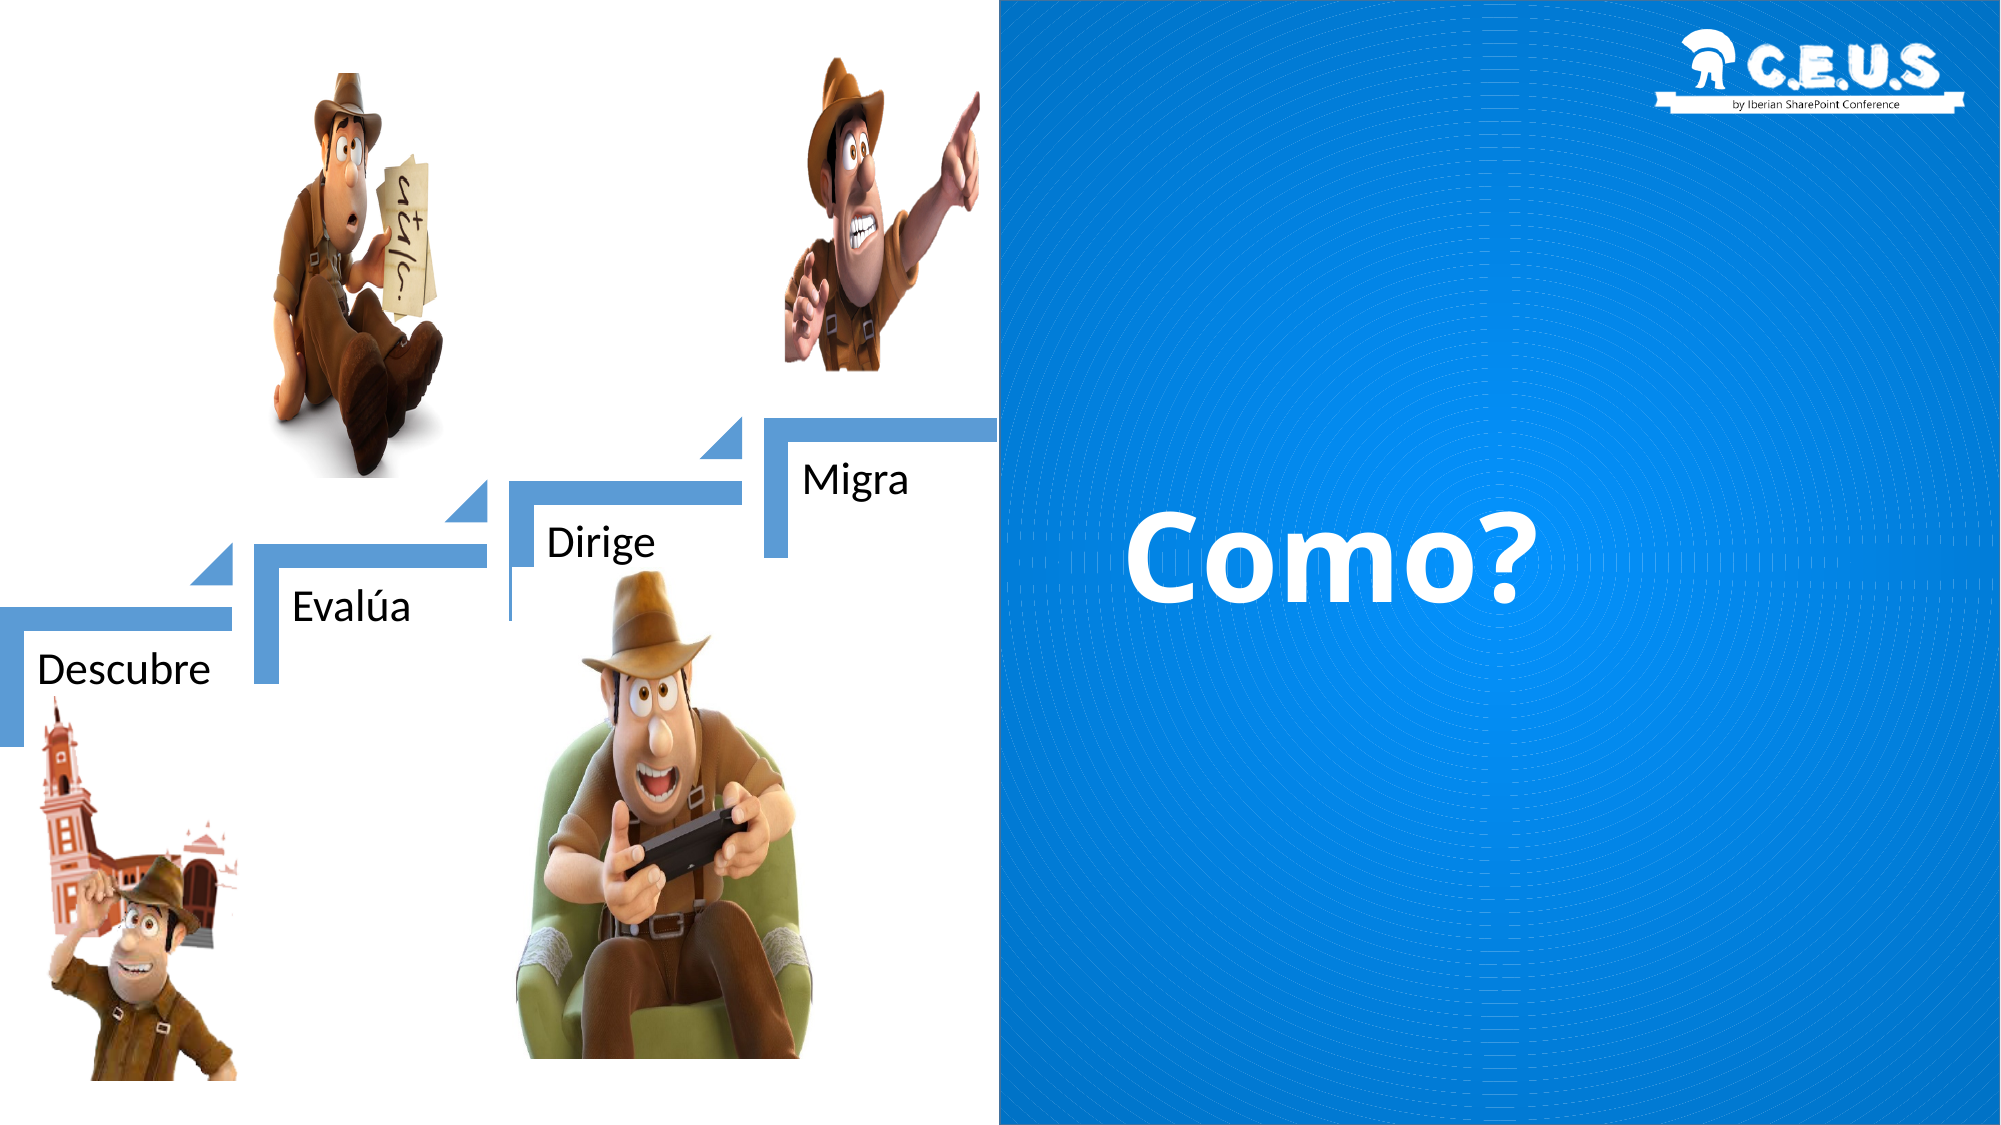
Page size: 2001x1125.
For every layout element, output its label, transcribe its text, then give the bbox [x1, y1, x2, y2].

title Como? [1106, 144, 1980, 981]
picture [512, 567, 815, 1059]
picture [1644, 17, 1972, 127]
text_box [0, 53, 997, 1125]
picture [760, 19, 1004, 411]
picture [0, 696, 255, 1081]
